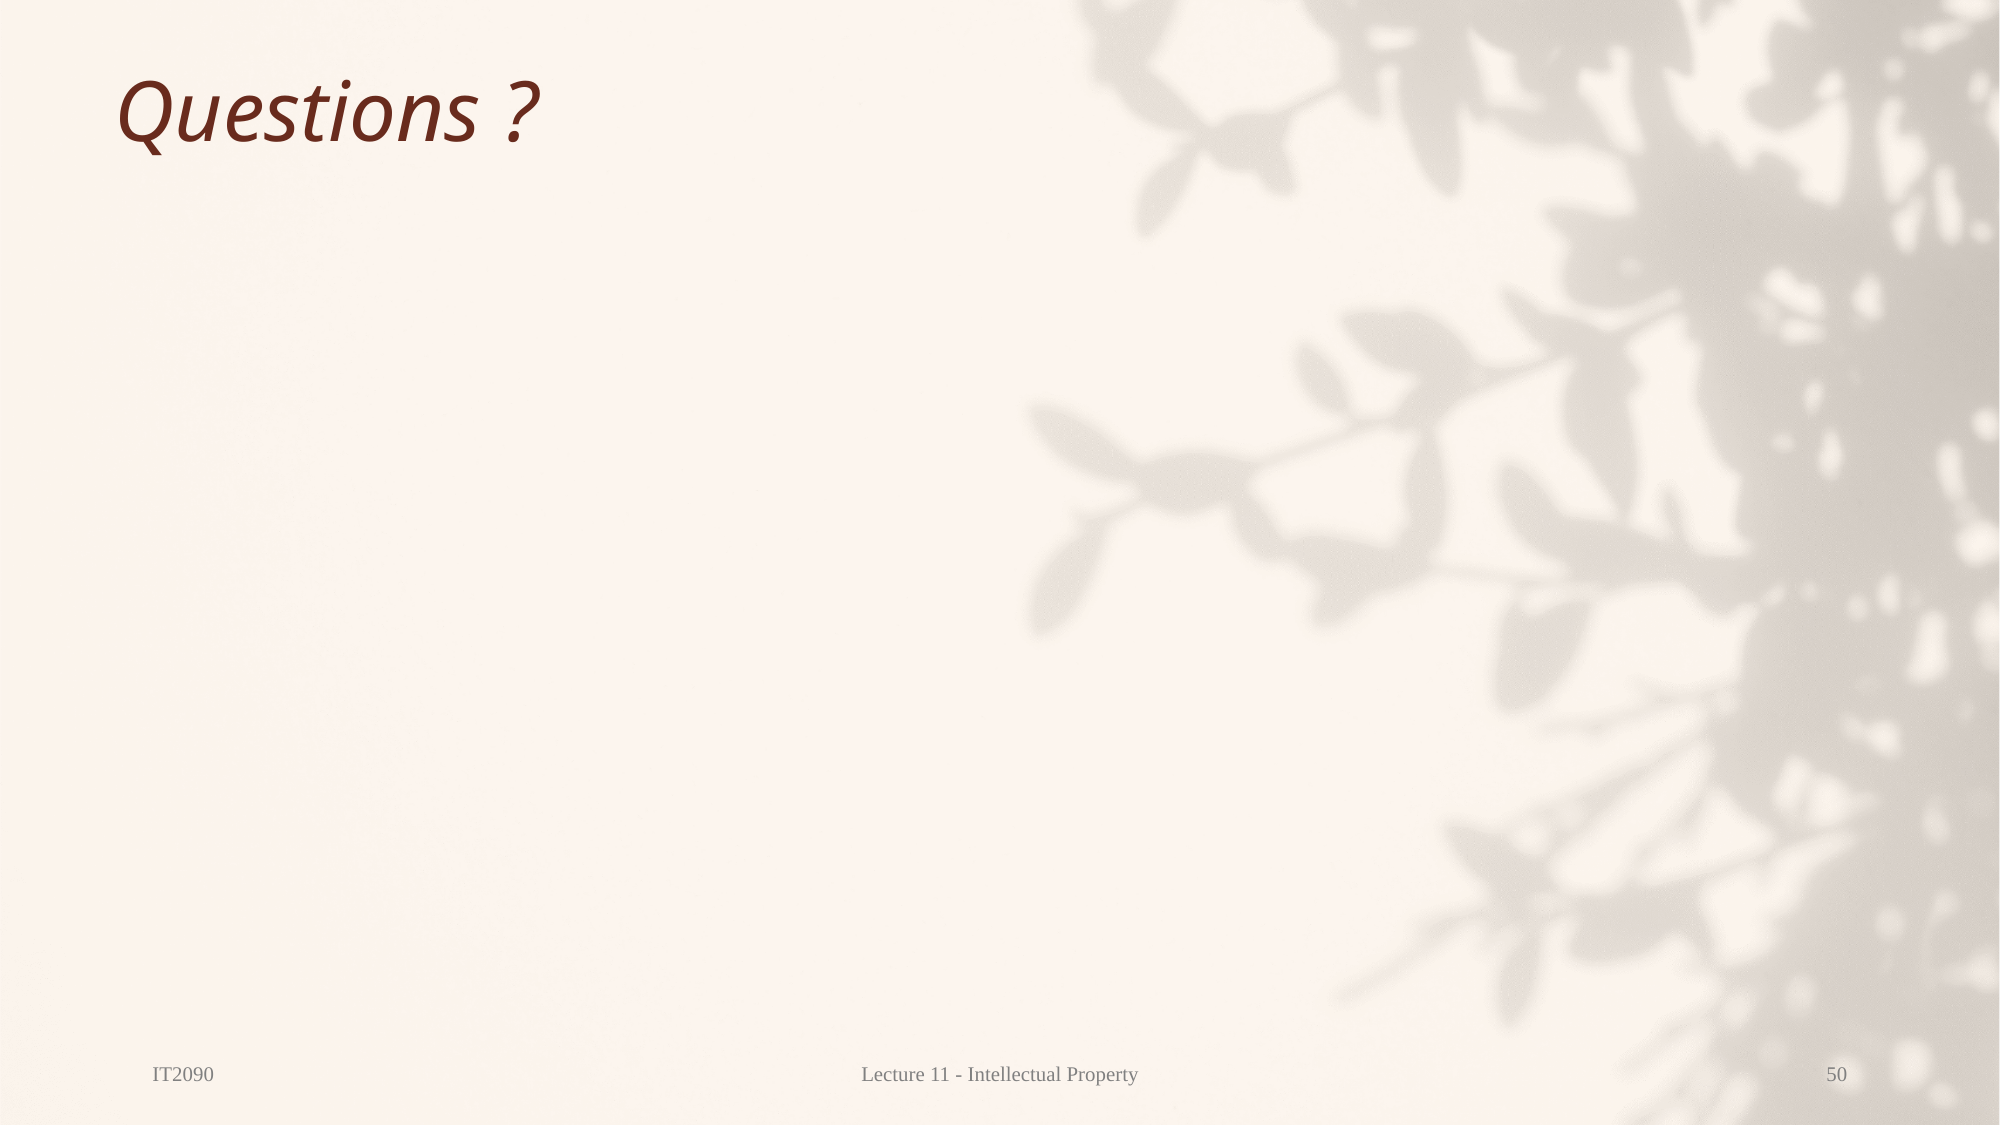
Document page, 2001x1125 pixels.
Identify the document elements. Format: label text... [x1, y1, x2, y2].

slide_number IT2090 [137, 1042, 588, 1103]
slide_number 50 [1412, 1042, 1863, 1103]
footer Lecture 11 - Intellectual Property [662, 1042, 1338, 1103]
picture [0, 0, 2000, 1125]
title Questions ? [99, 62, 1825, 168]
